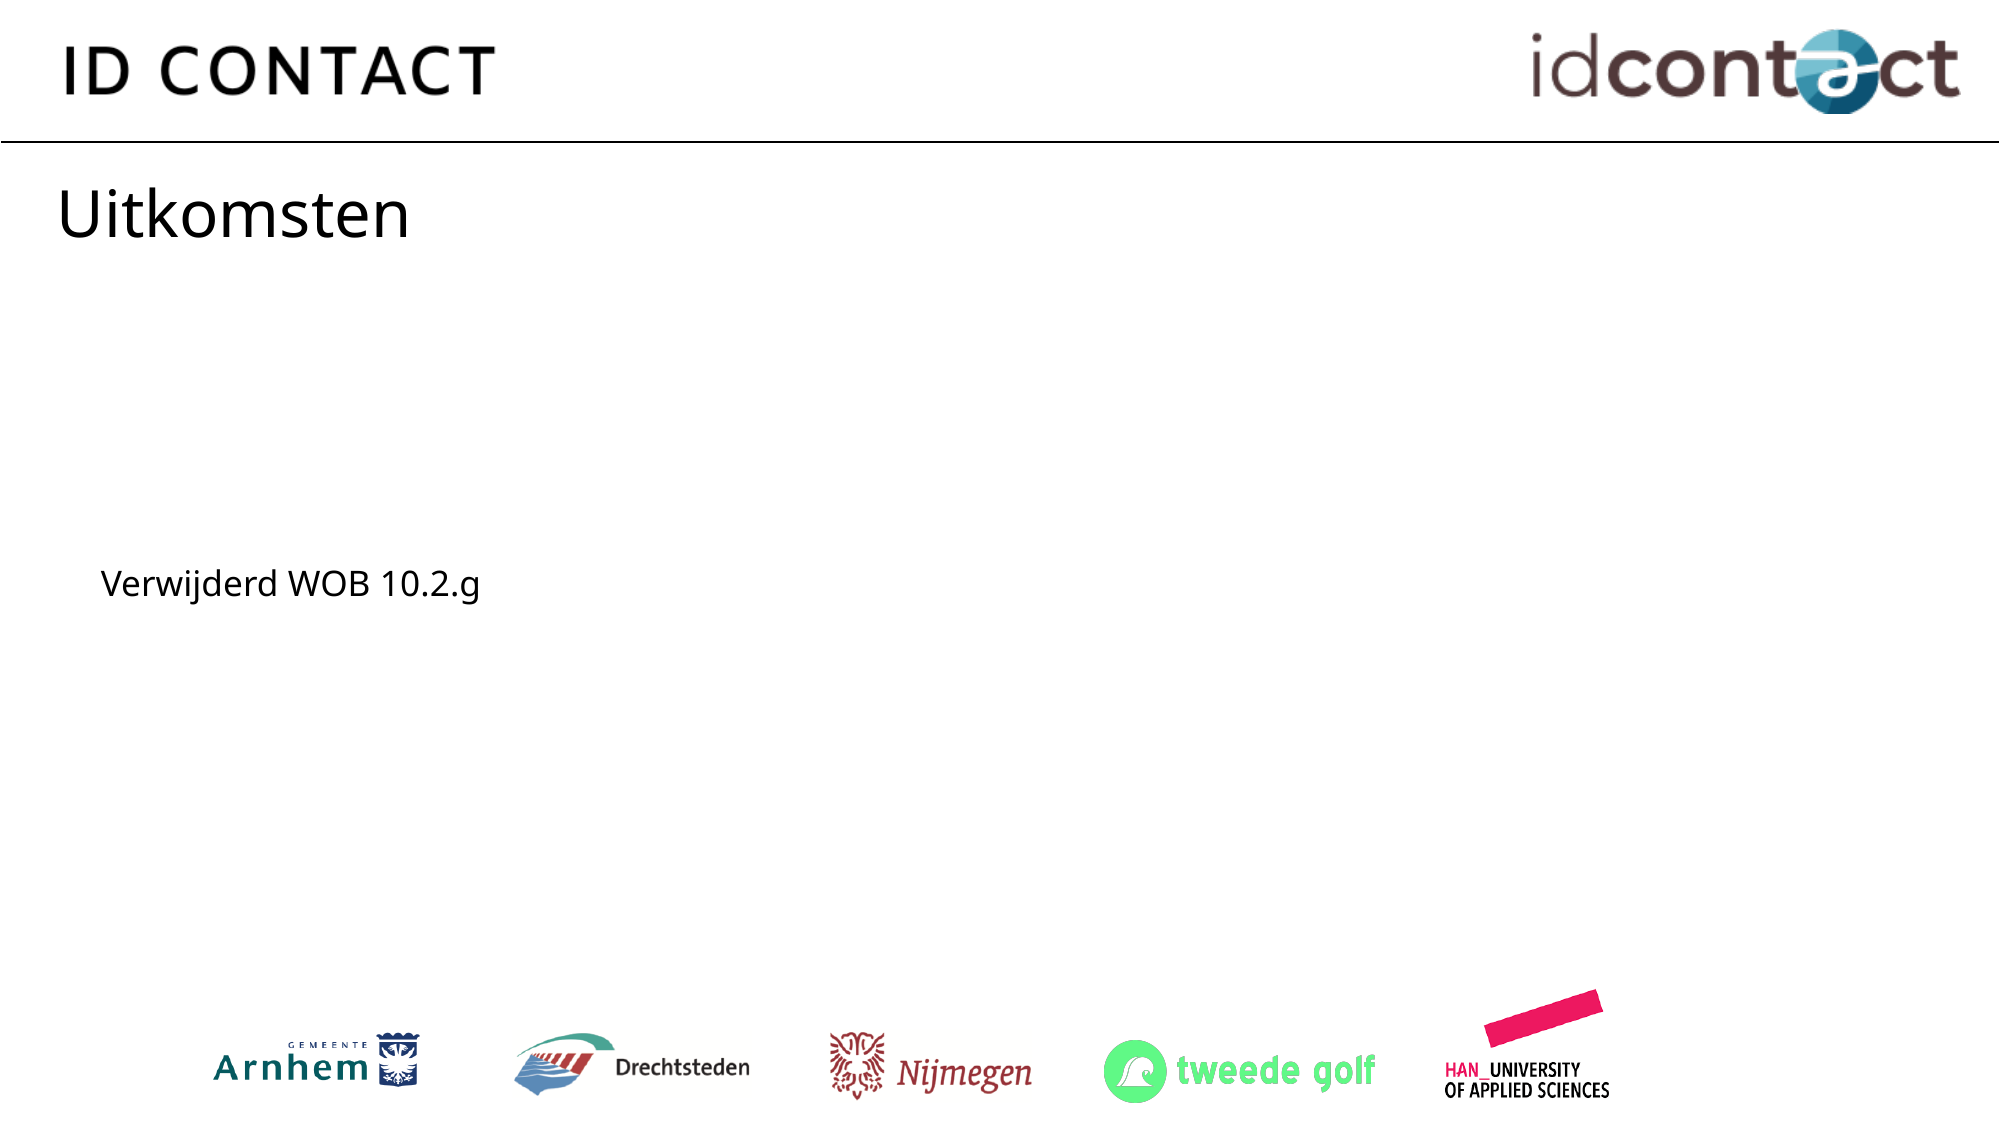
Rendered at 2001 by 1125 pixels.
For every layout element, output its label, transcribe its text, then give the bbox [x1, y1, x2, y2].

table_header [1, 0, 1999, 141]
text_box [187, 961, 1609, 1125]
text_box Verwijderd WOB 10.2.g [85, 527, 932, 615]
picture [1532, 27, 1961, 114]
picture [41, 21, 531, 114]
text_box Uitkomsten [41, 166, 2000, 262]
